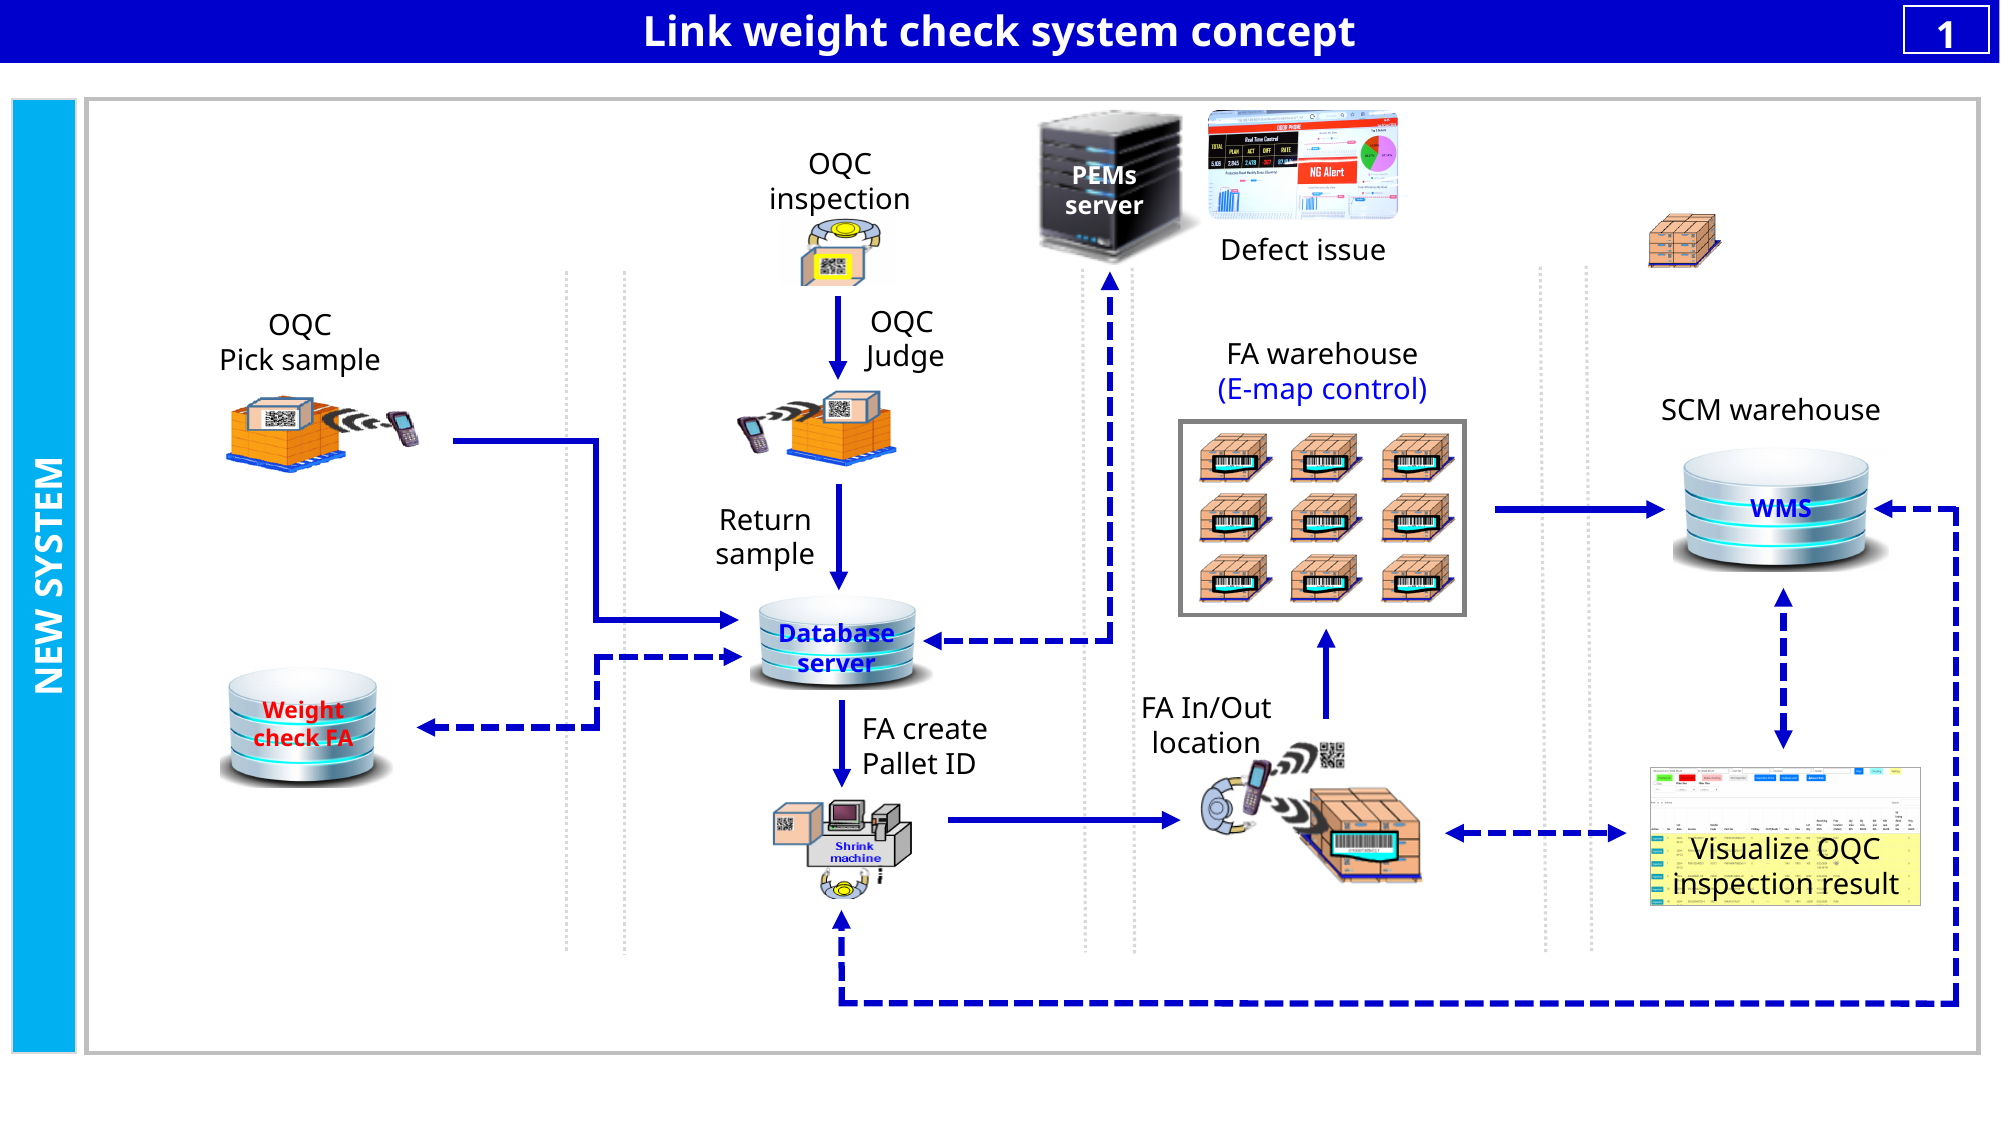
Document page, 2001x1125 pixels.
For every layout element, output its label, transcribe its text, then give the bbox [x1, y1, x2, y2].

text_box OQC inspection [749, 148, 931, 212]
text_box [1673, 445, 1889, 506]
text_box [1180, 330, 1465, 506]
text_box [1540, 266, 1546, 506]
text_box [416, 656, 743, 729]
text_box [750, 594, 838, 690]
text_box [838, 506, 1960, 1008]
text_box [85, 98, 1979, 1054]
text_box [220, 665, 393, 788]
text_box 1 [1903, 5, 1990, 54]
picture [768, 798, 838, 901]
picture [727, 387, 898, 467]
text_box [1024, 99, 1214, 267]
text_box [1586, 265, 1592, 506]
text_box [922, 271, 1114, 641]
text_box NEW SYSTEM [11, 98, 77, 1054]
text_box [452, 441, 739, 620]
picture [778, 216, 897, 286]
picture [1647, 212, 1722, 270]
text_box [1201, 110, 1405, 271]
picture [217, 393, 426, 473]
text_box Link weight check system concept [0, 0, 2000, 64]
